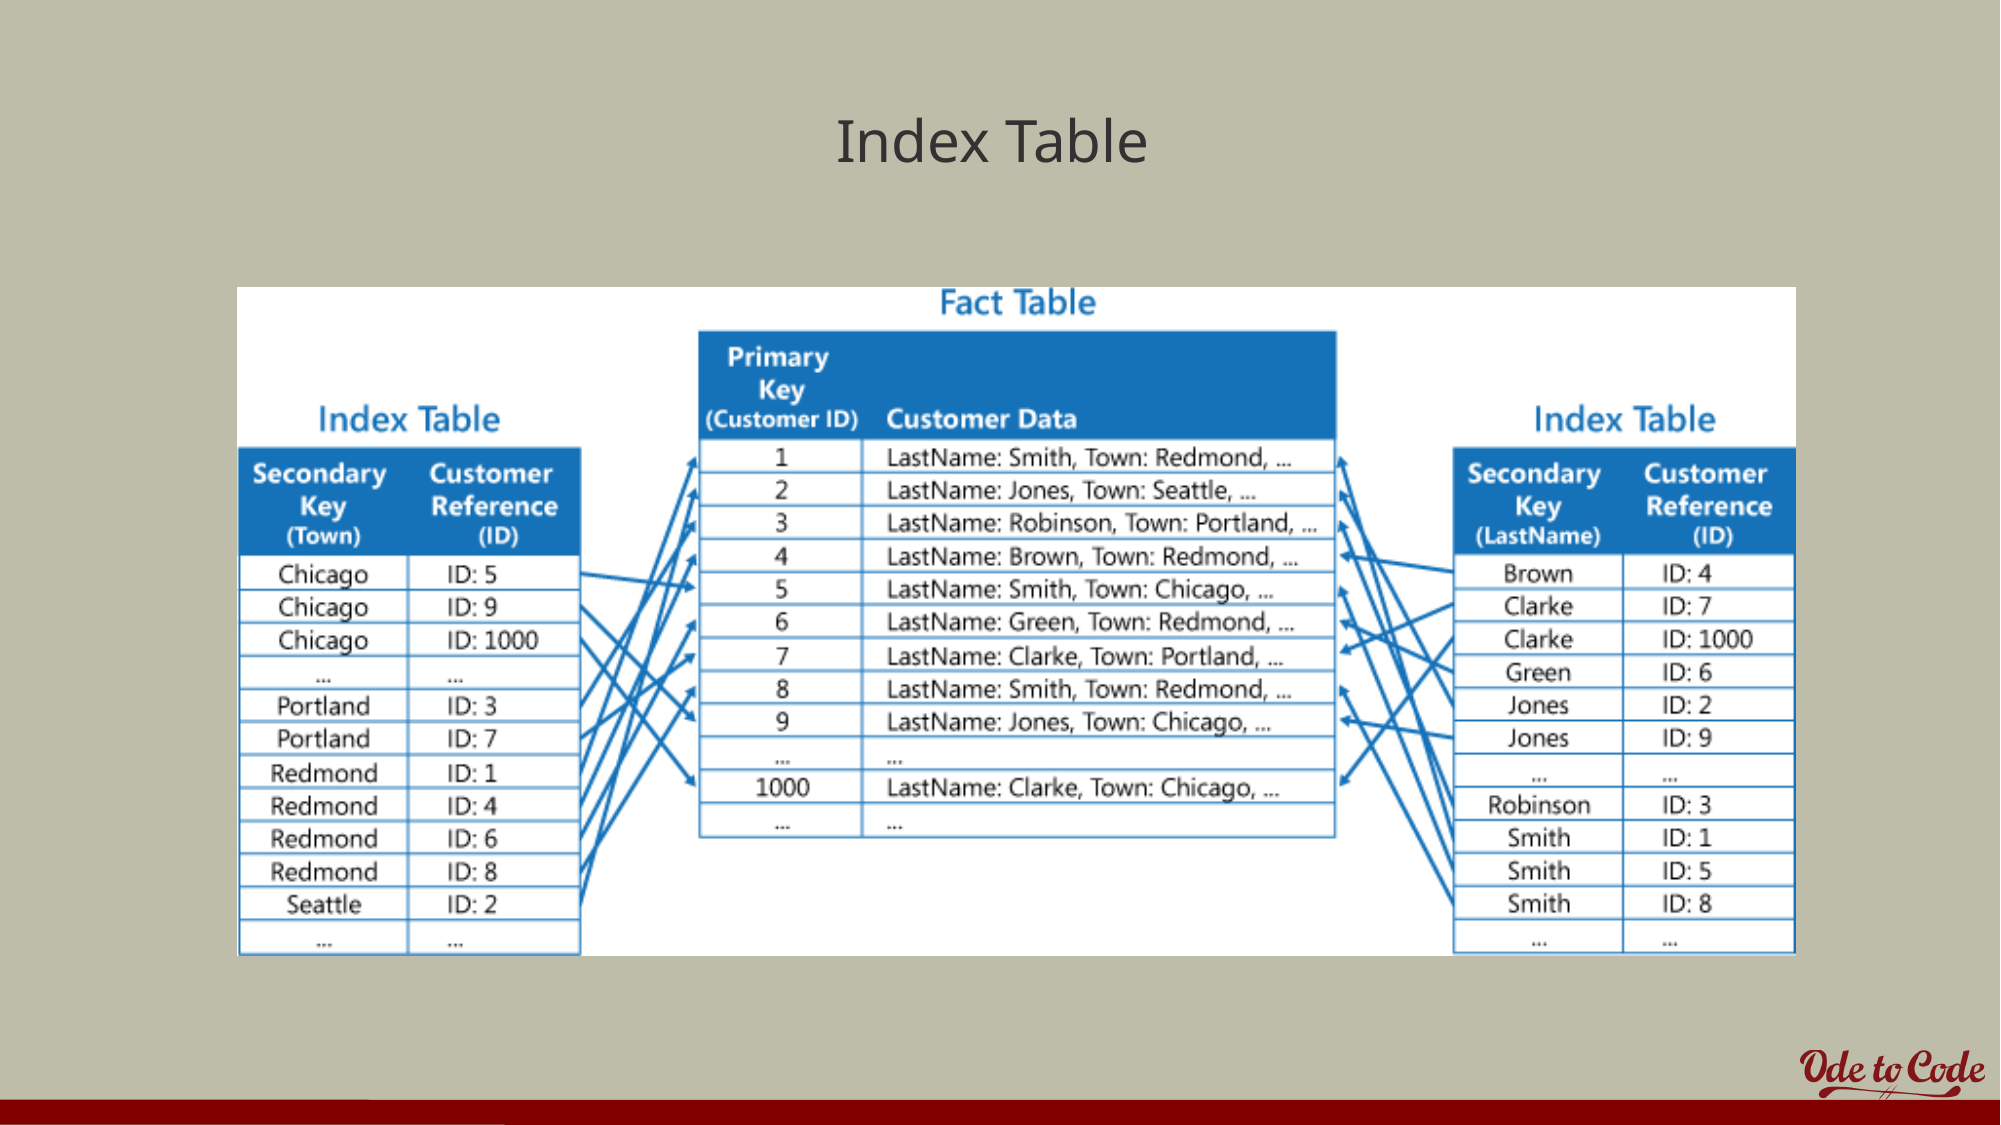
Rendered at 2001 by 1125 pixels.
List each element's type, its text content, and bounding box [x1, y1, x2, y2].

picture [1800, 1050, 1985, 1100]
title Index Table [115, 96, 1885, 169]
picture [237, 287, 1796, 956]
